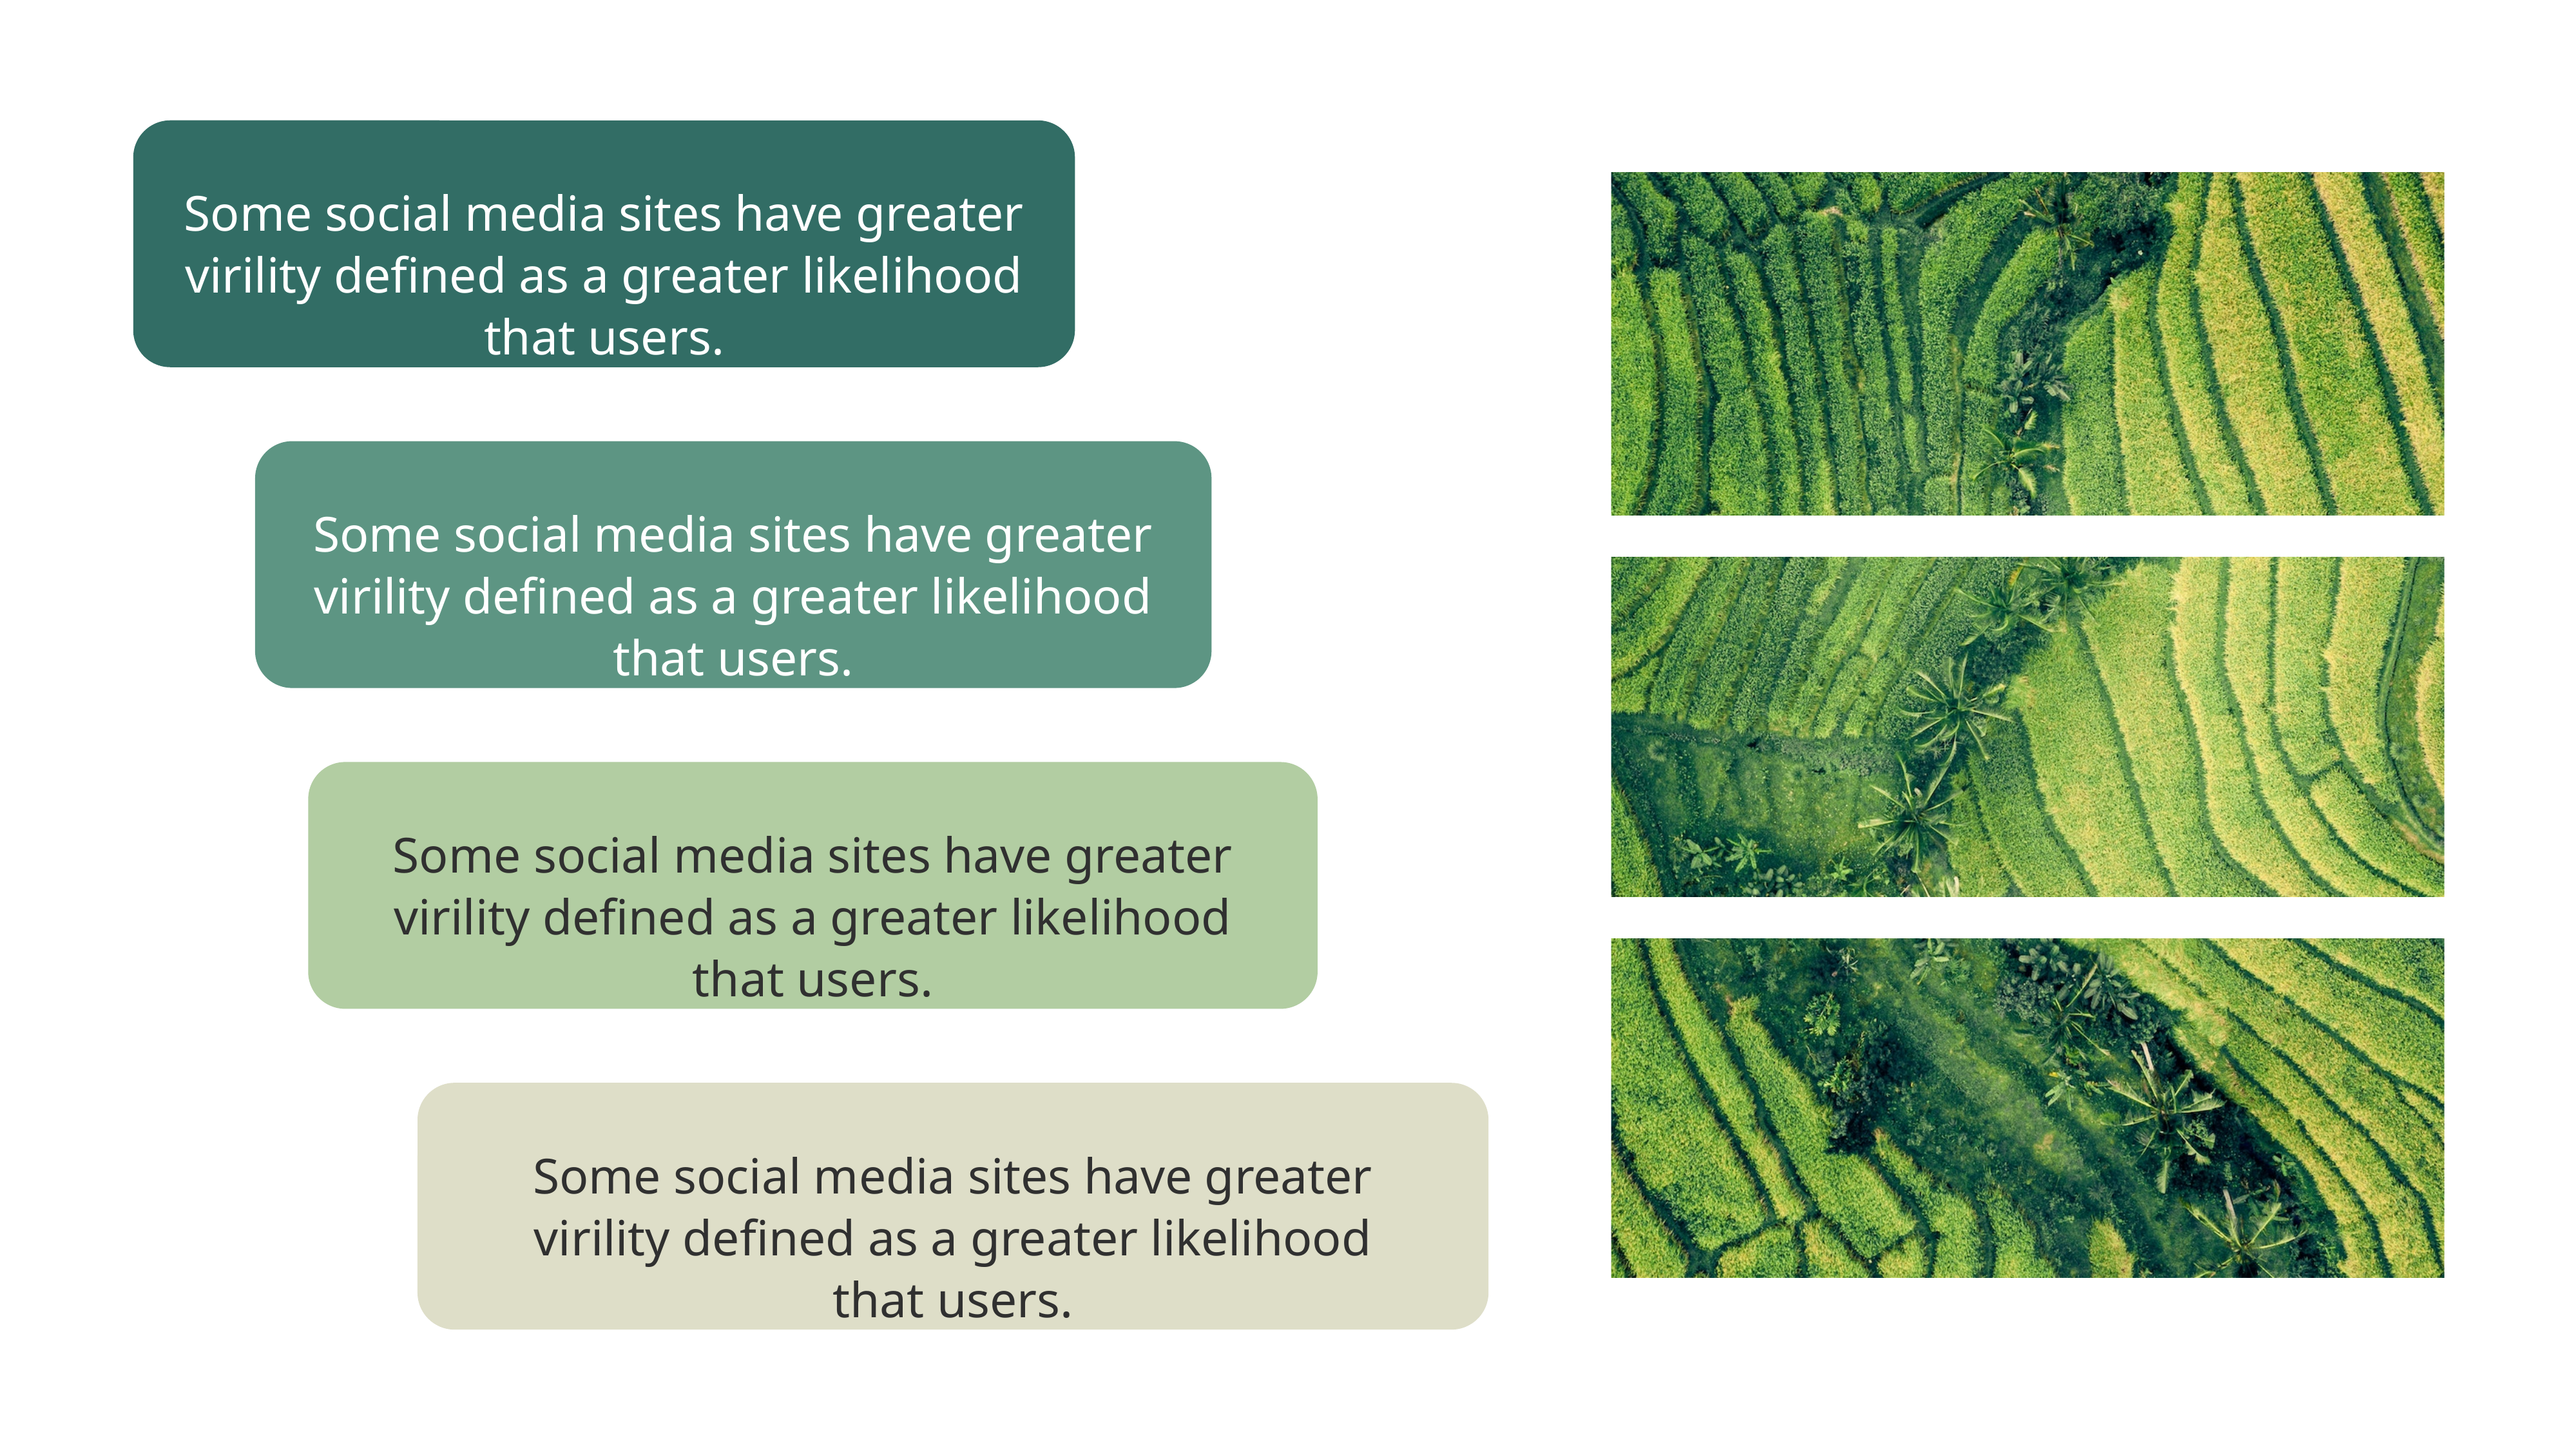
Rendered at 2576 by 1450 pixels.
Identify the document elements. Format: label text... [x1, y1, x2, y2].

picture [1611, 938, 2445, 1278]
text_box Some social media sites have greater virility defined as a greater likelihood that users. [166, 174, 1042, 370]
text_box [133, 120, 1075, 367]
text_box [308, 762, 1318, 1009]
picture [1611, 172, 2445, 516]
text_box [255, 441, 1212, 688]
text_box Some social media sites have greater virility defined as a greater likelihood that users. [515, 1137, 1391, 1332]
text_box [417, 1083, 1489, 1330]
picture [1611, 557, 2445, 897]
text_box Some social media sites have greater virility defined as a greater likelihood that users. [375, 816, 1251, 1011]
text_box Some social media sites have greater virility defined as a greater likelihood that users. [295, 495, 1171, 690]
